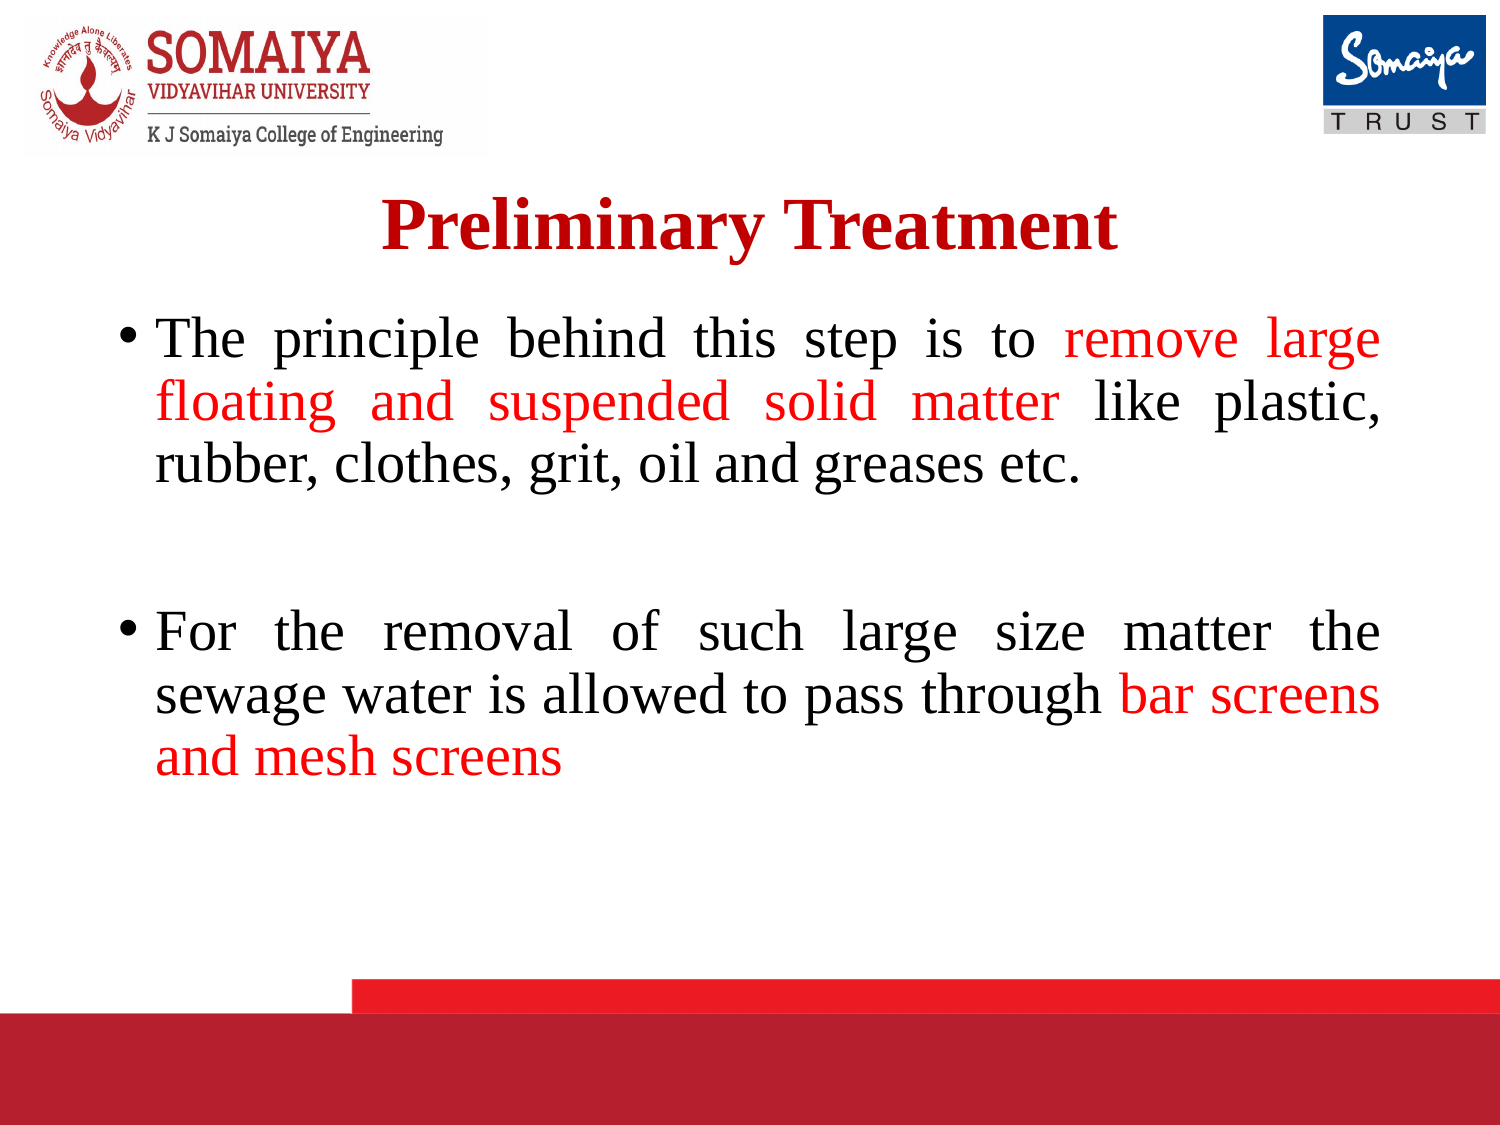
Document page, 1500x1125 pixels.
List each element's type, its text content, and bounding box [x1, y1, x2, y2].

picture [0, 980, 1500, 1125]
list The principle behind this step is to remove large floating and suspended solid matter like plastic, rubber, clothes, grit, oil and greases etc. For the removal of such large size matter the sewage water is allowed to pass through bar screens and mesh screens [103, 299, 1397, 1014]
picture [22, 15, 488, 157]
picture [1323, 15, 1486, 134]
title Preliminary Treatment [103, 149, 1397, 299]
